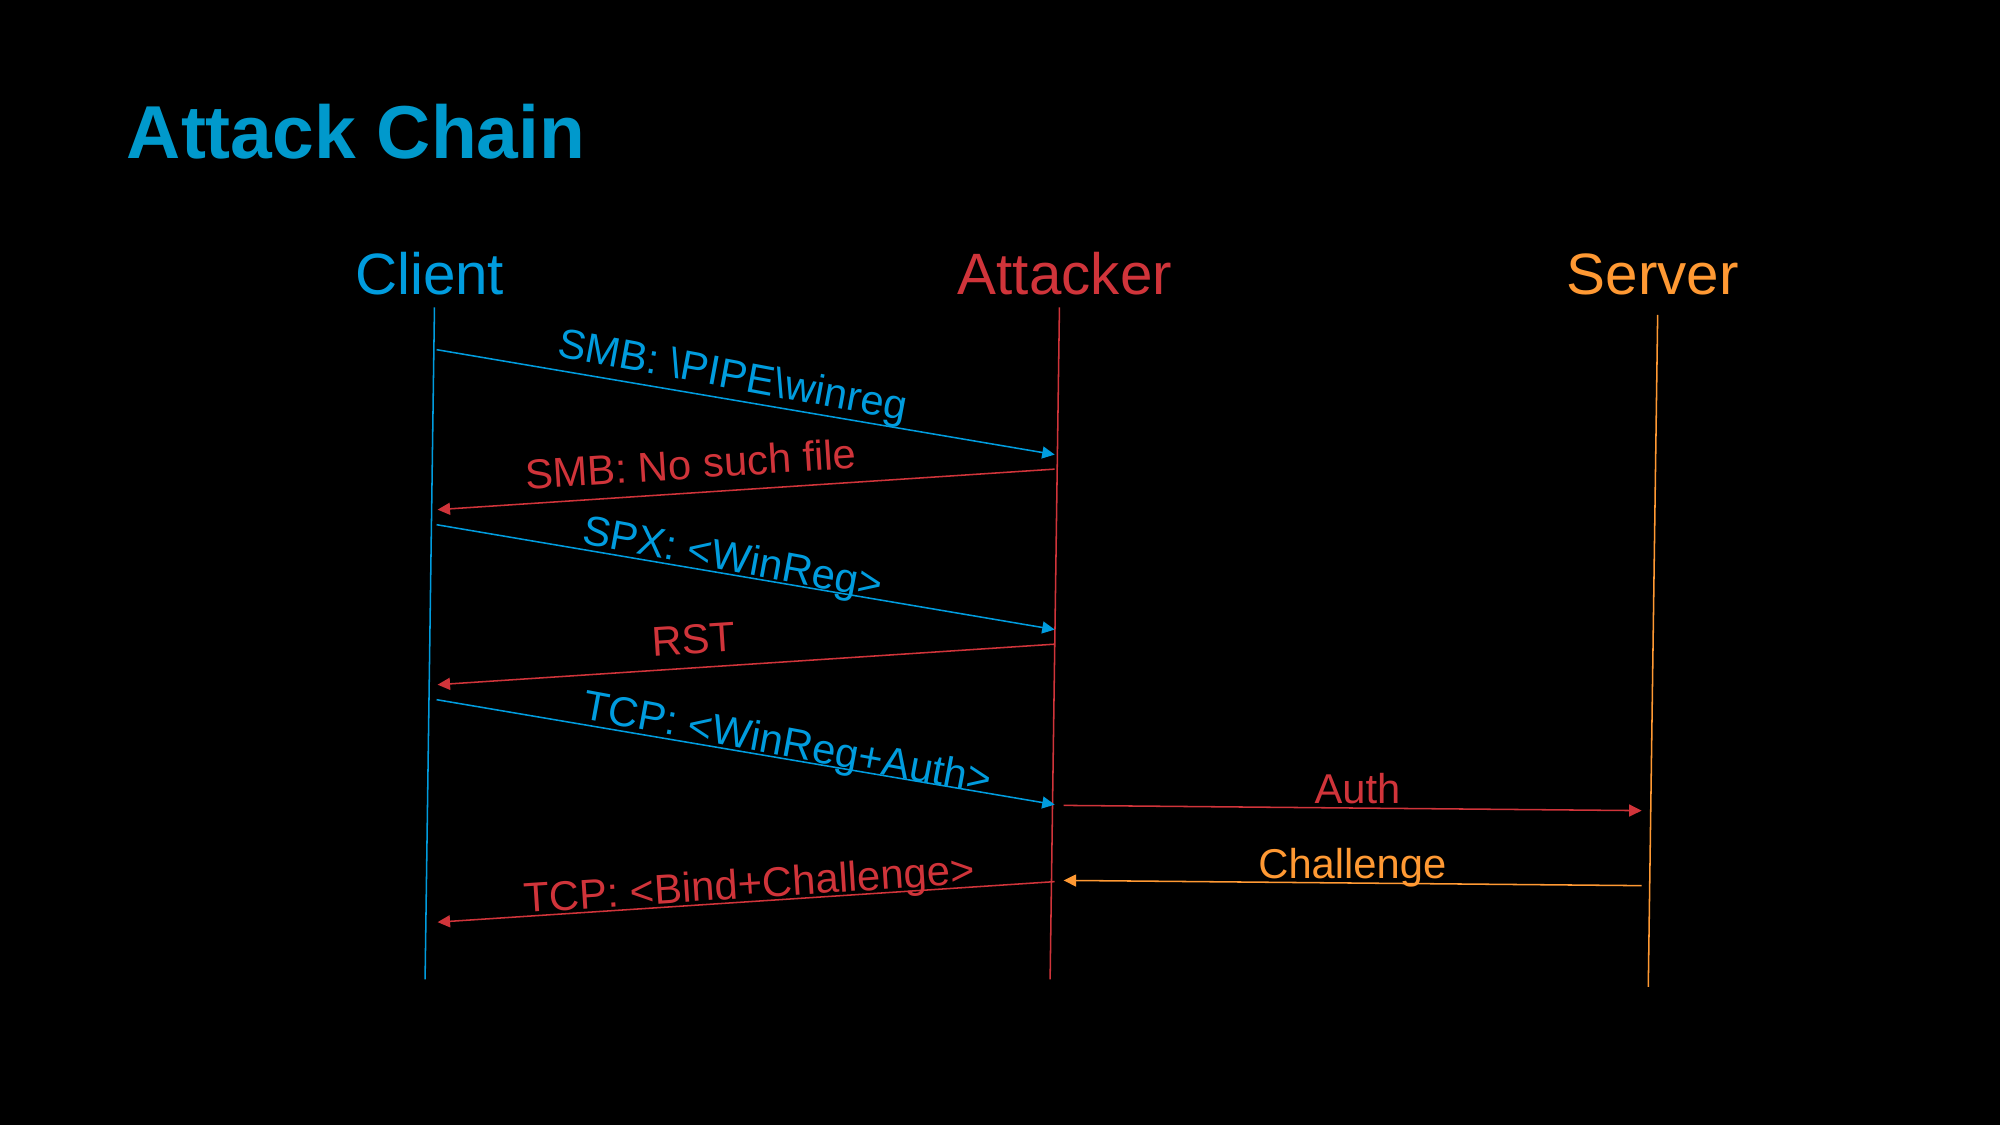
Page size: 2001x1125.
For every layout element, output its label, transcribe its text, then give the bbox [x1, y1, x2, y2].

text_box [437, 468, 1055, 510]
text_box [436, 349, 1055, 455]
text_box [437, 881, 1055, 923]
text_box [1193, 221, 1769, 988]
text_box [436, 524, 1055, 630]
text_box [331, 221, 939, 988]
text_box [1063, 805, 1642, 811]
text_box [938, 221, 1192, 805]
title Attack Chain [111, 91, 1938, 167]
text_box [437, 643, 1055, 685]
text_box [436, 699, 1055, 805]
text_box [1063, 880, 1642, 886]
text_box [938, 891, 1192, 980]
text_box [938, 811, 1192, 885]
